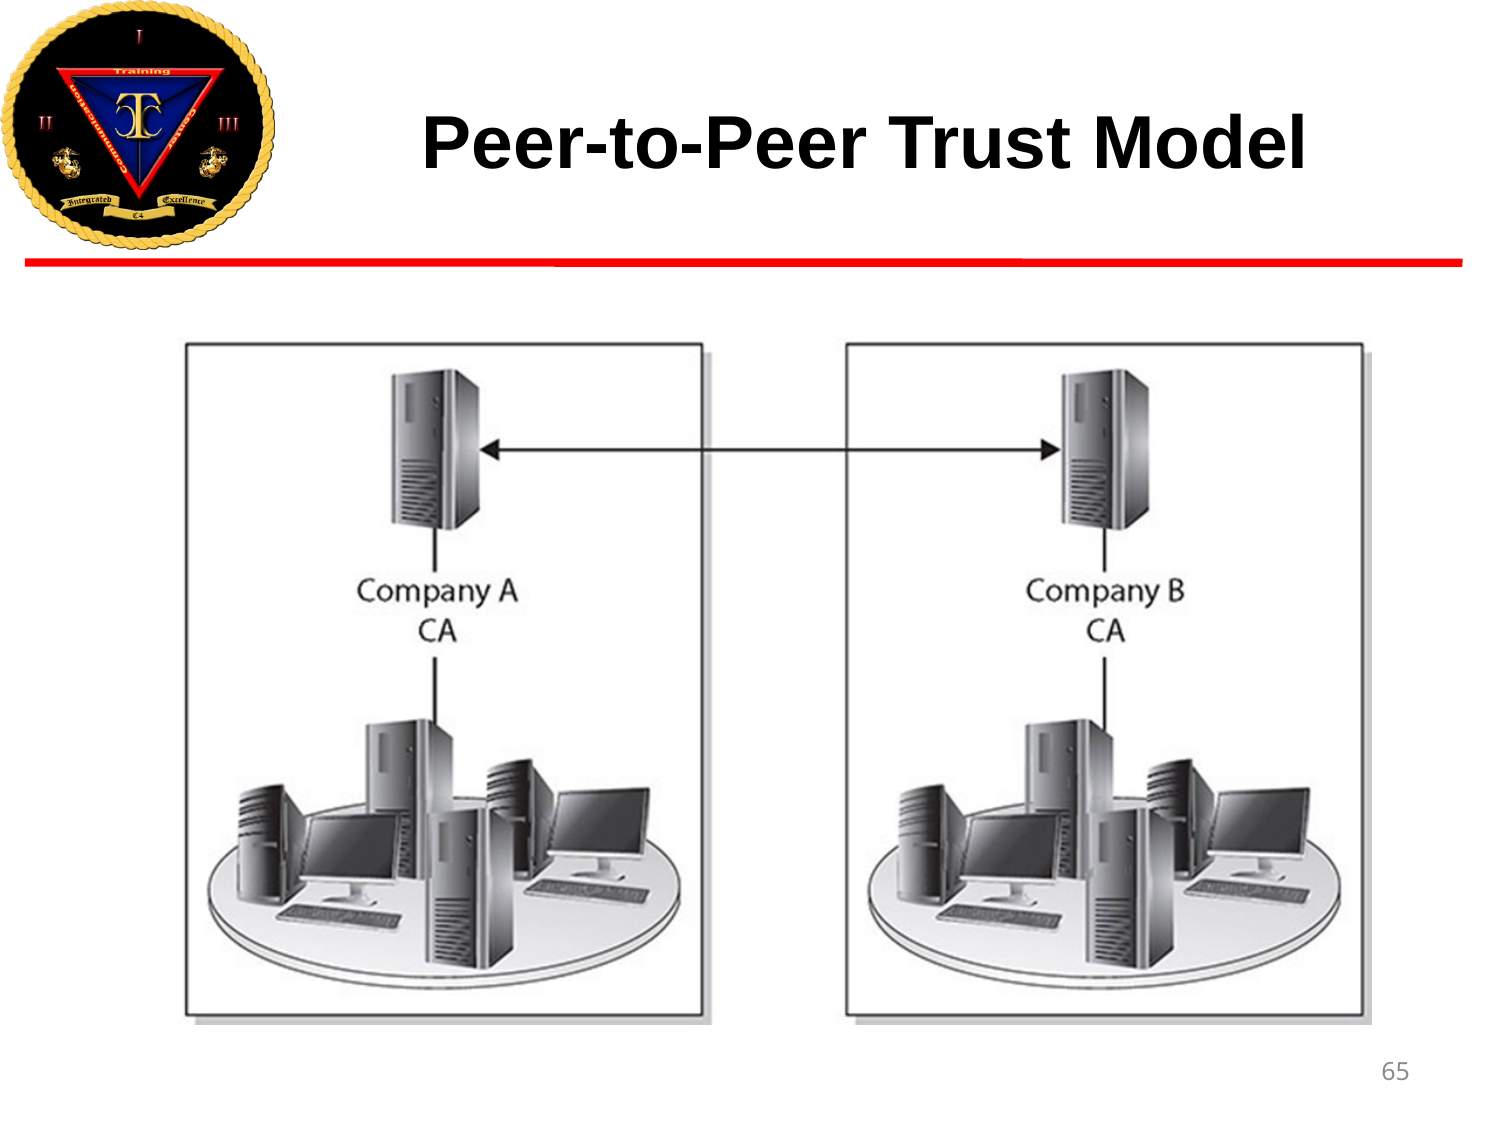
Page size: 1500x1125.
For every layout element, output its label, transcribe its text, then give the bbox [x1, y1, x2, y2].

slide_number 65 [1074, 1042, 1425, 1103]
picture [177, 337, 1373, 1025]
picture [0, 0, 275, 250]
title Peer-to-Peer Trust Model [268, 44, 1463, 233]
